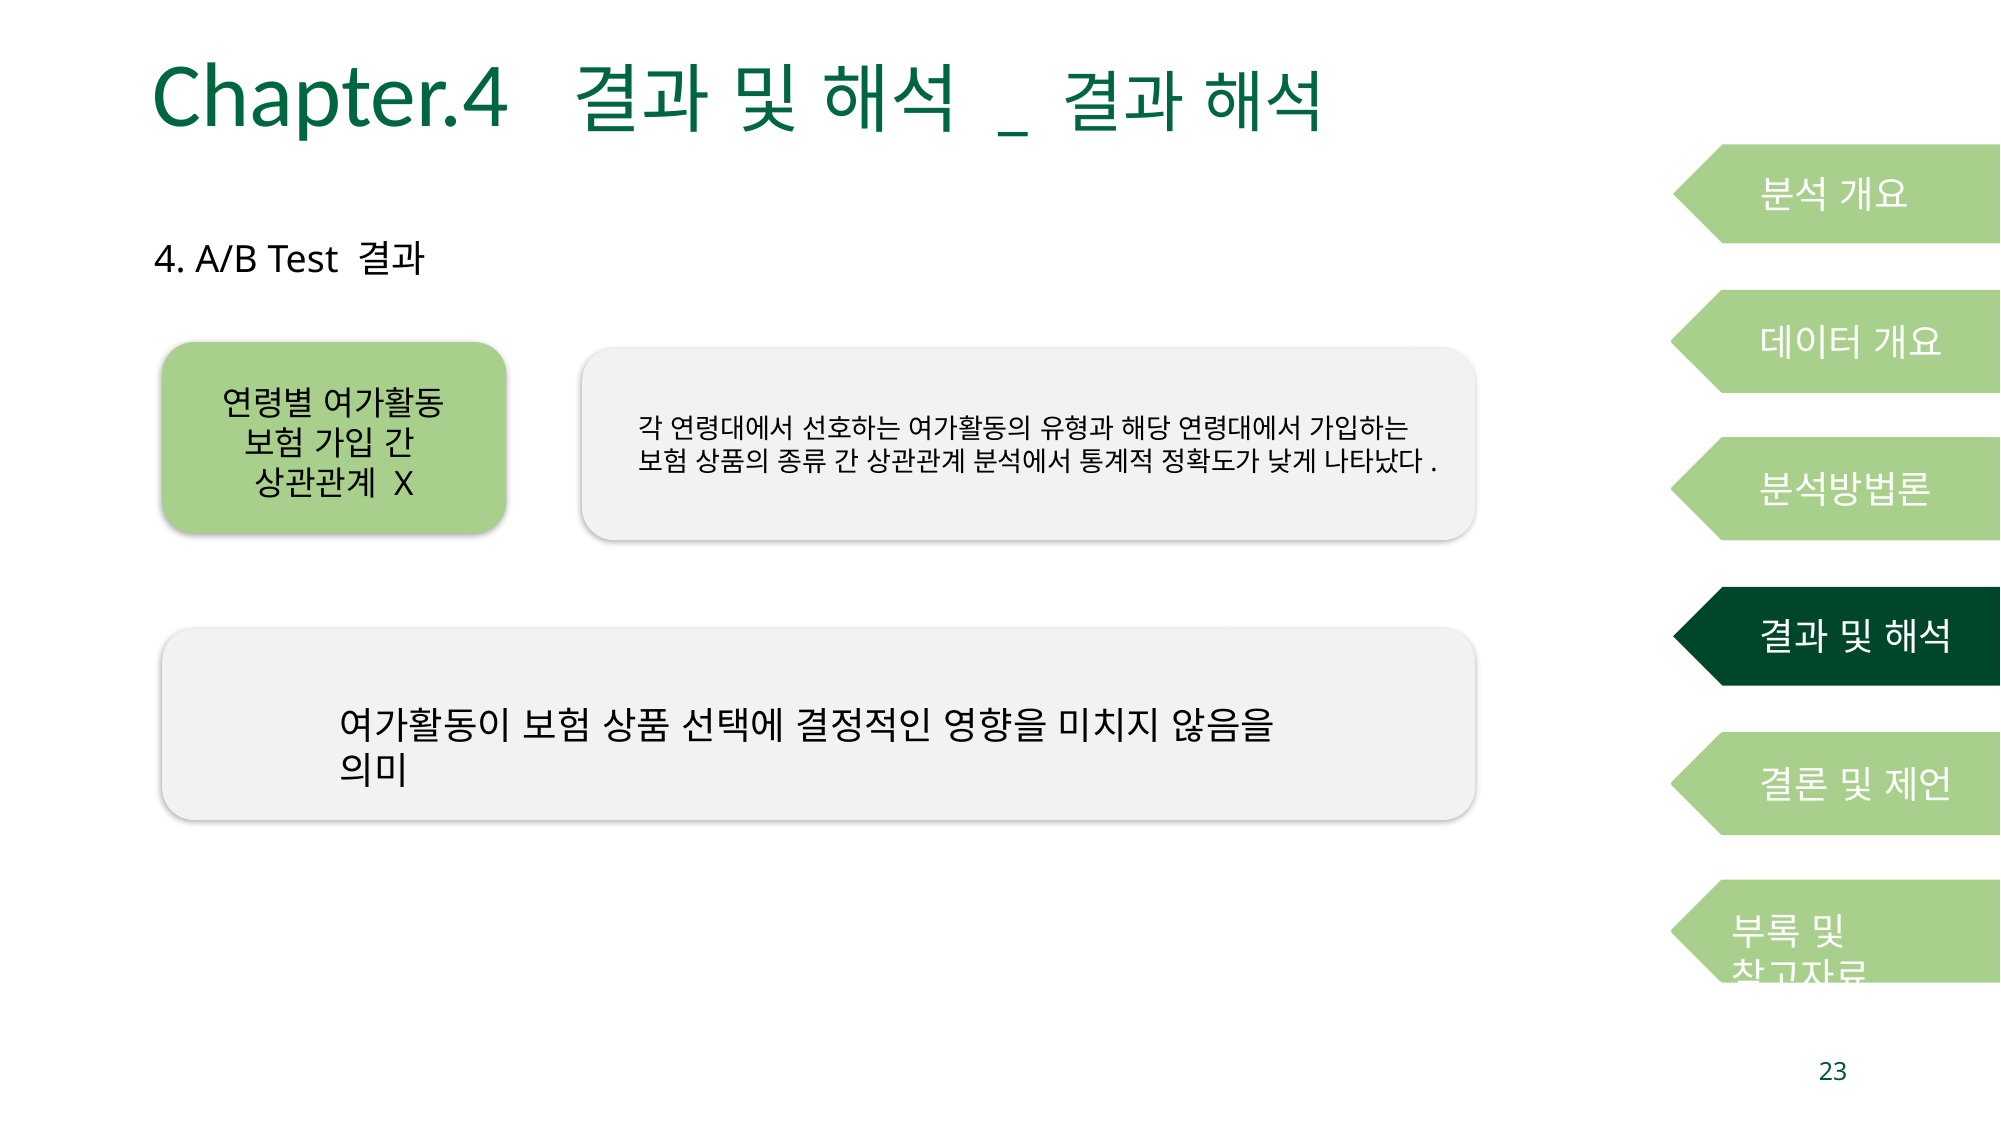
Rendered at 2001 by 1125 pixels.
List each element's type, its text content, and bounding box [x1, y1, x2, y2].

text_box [1672, 881, 2000, 981]
text_box 여가활동이 보험 상품 선택에 결정적인 영향을 미치지 않음을 의미 [325, 694, 1313, 800]
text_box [1672, 144, 2000, 244]
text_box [1672, 586, 2000, 686]
text_box 4. A/B Test 결과 [139, 227, 942, 288]
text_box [1672, 291, 2000, 392]
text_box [161, 341, 1476, 541]
text_box [161, 627, 1476, 821]
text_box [1672, 733, 2000, 834]
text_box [1672, 439, 2000, 539]
title Chapter.4 결과 및 해석 _ 결과 해석 [137, 22, 1863, 171]
slide_number 23 [1412, 1042, 1863, 1103]
